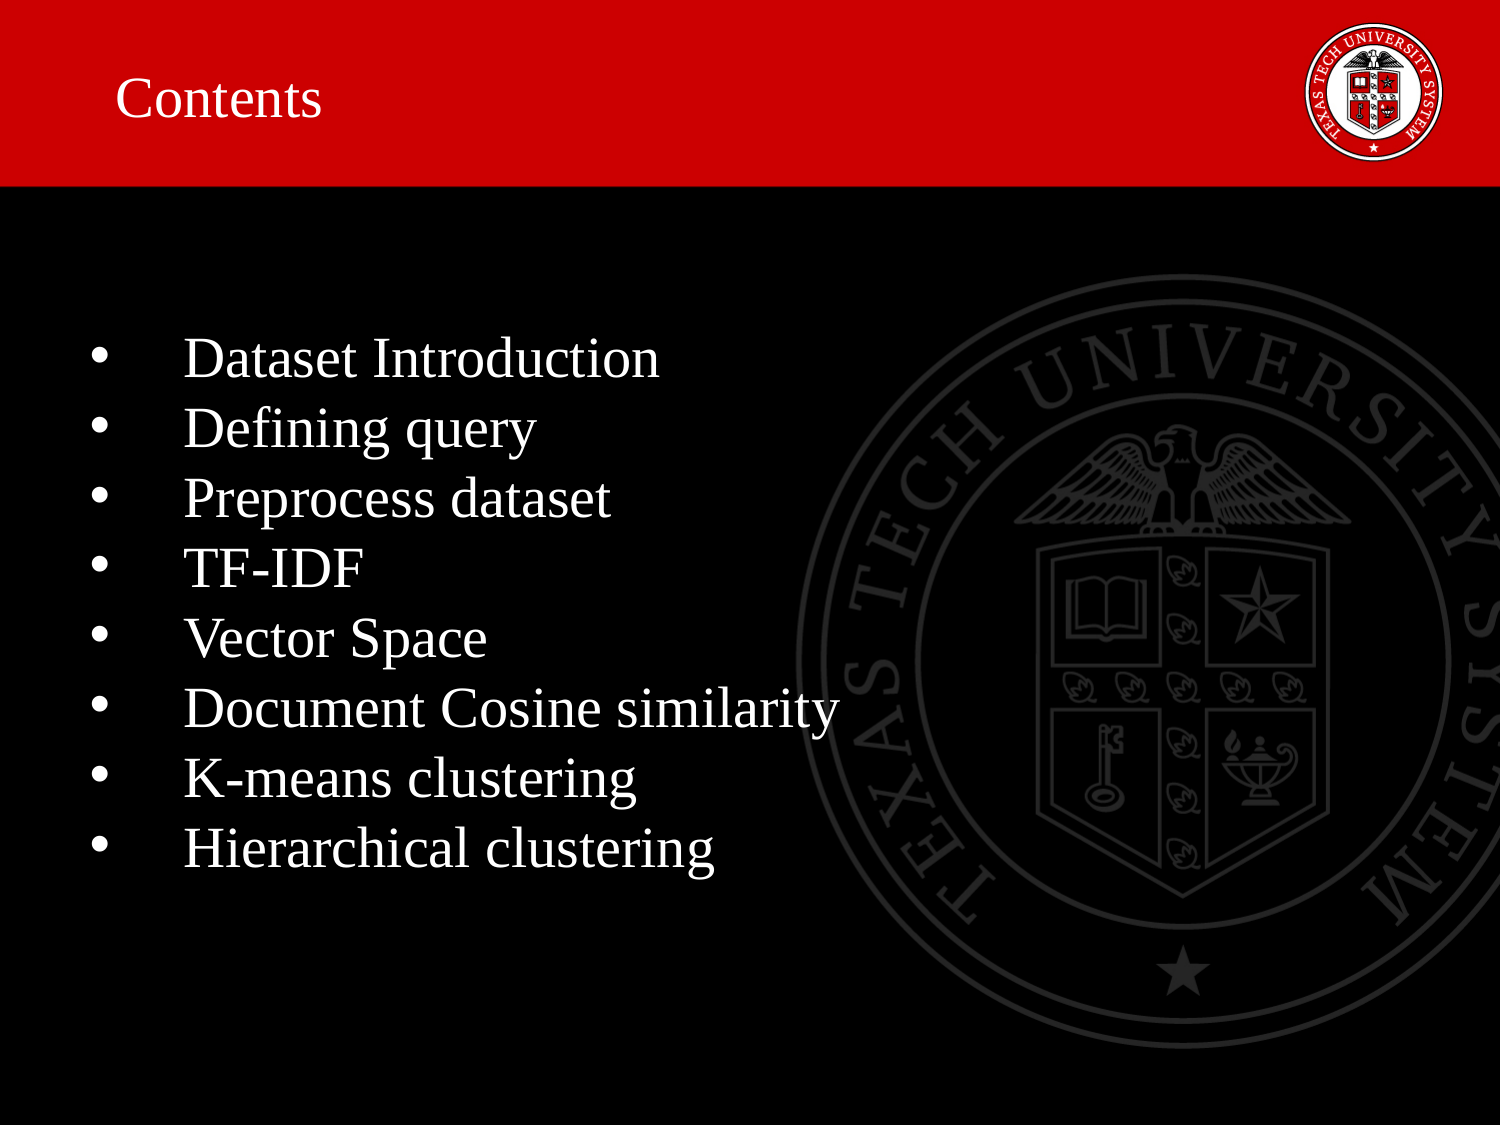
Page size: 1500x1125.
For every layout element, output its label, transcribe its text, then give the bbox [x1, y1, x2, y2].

title Contents [100, 0, 1334, 181]
subtitle Dataset Introduction Defining query Preprocess dataset TF-IDF Vector Space Document Cosine similarity K-means clustering Hierarchical clustering [74, 311, 1406, 876]
picture [0, 0, 1500, 1125]
